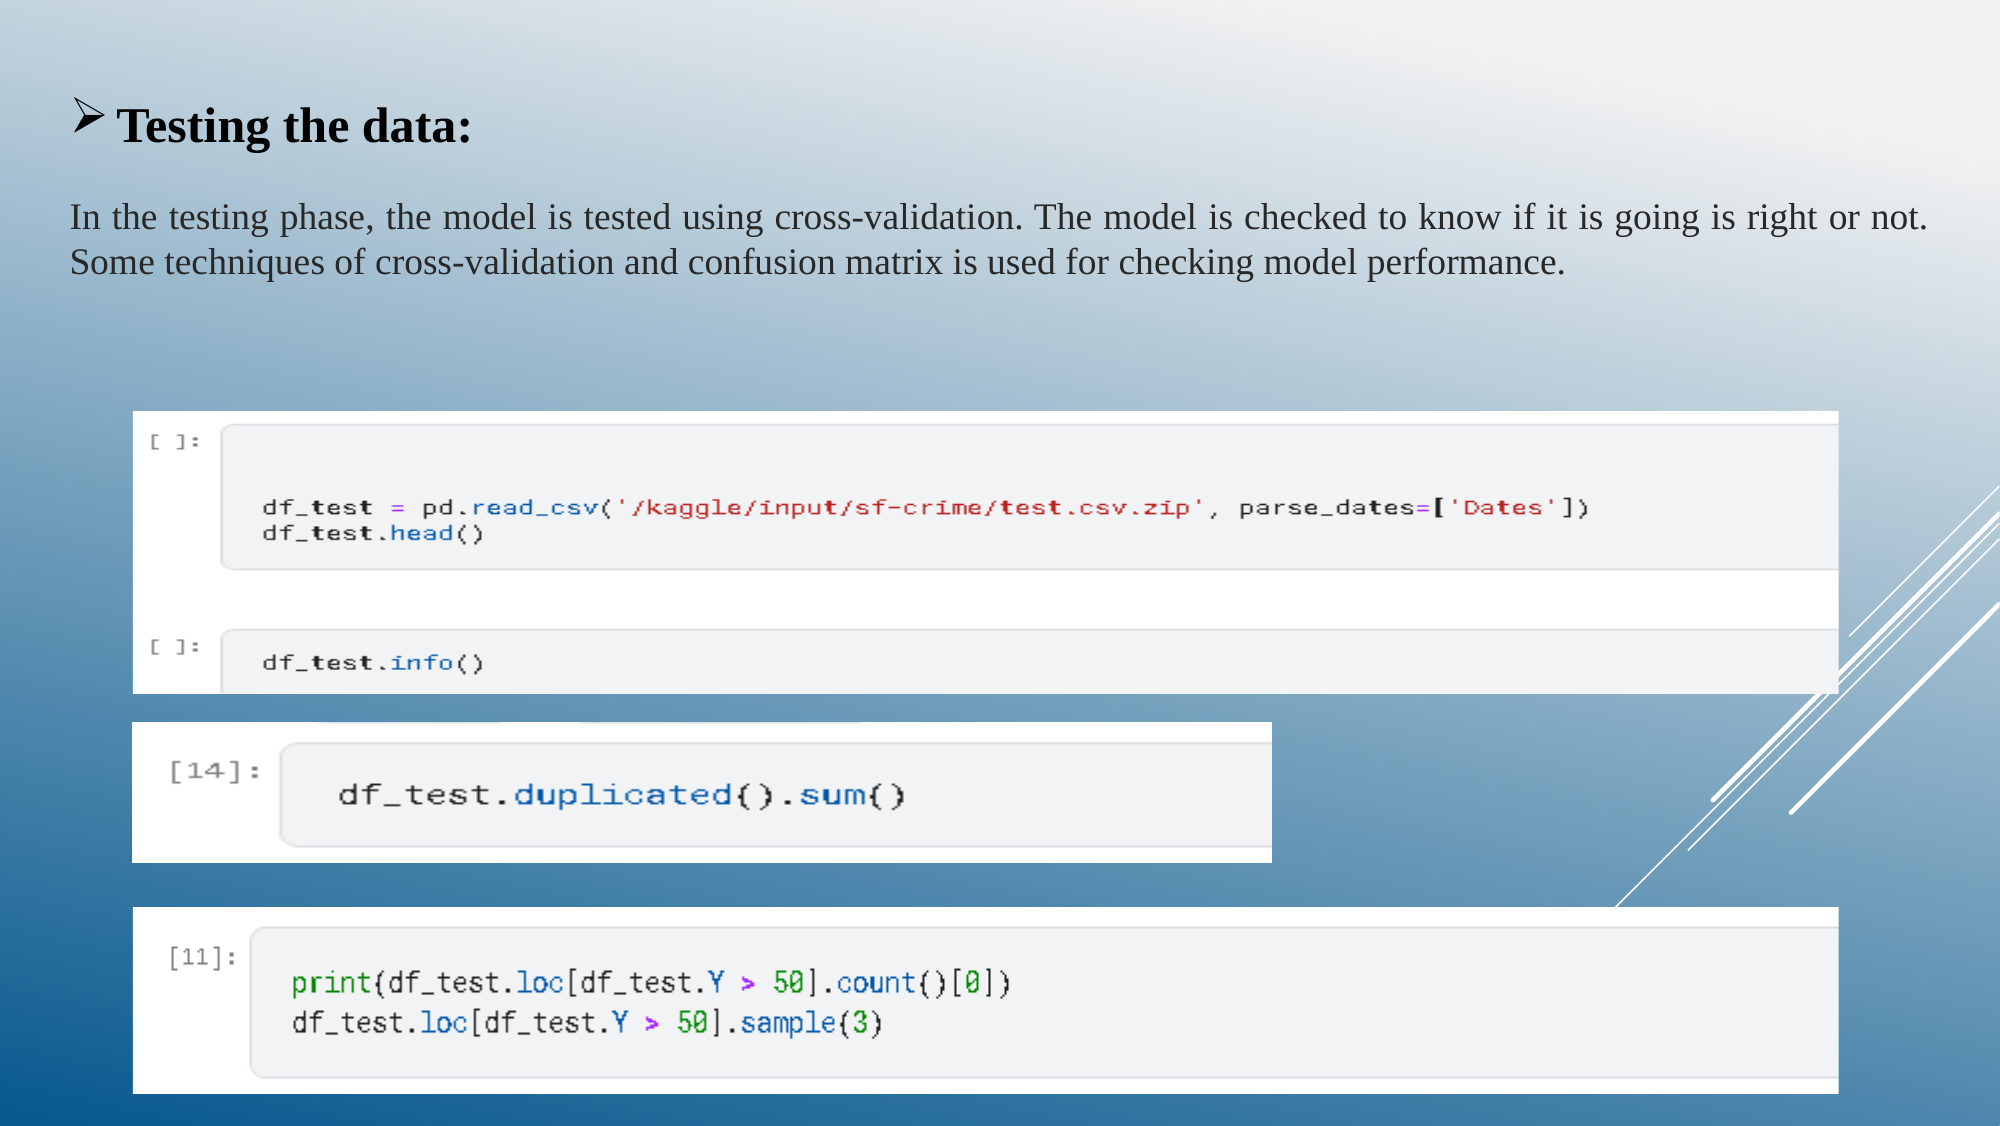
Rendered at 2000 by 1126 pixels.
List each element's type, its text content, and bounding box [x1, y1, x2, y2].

picture [132, 722, 1272, 864]
text_box Testing the data: [54, 54, 1057, 160]
text_box In the testing phase, the model is tested using cross-validation. The model is checked to know if it is going is right or not. Some techniques of cross-validation and confusion matrix is used for checking model performance. [54, 184, 1947, 290]
picture [132, 907, 1839, 1094]
picture [132, 410, 1839, 694]
